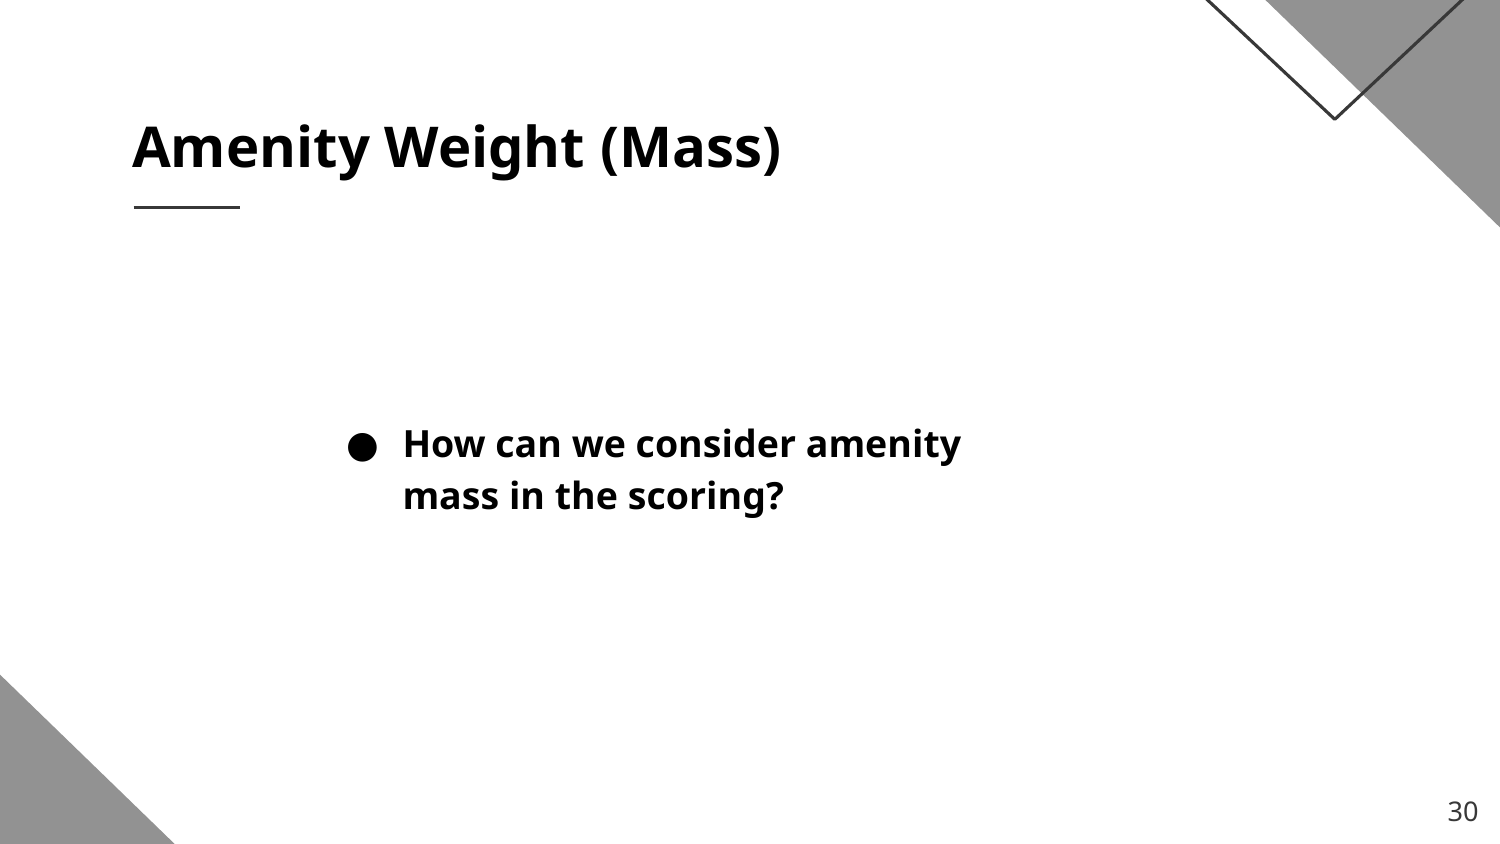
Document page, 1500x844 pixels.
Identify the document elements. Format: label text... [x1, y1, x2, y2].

text_box How can we consider amenity mass in the scoring? [312, 398, 1045, 533]
text_box Amenity Weight (Mass) [116, 96, 1155, 194]
slide_number ‹#› [1403, 779, 1494, 844]
